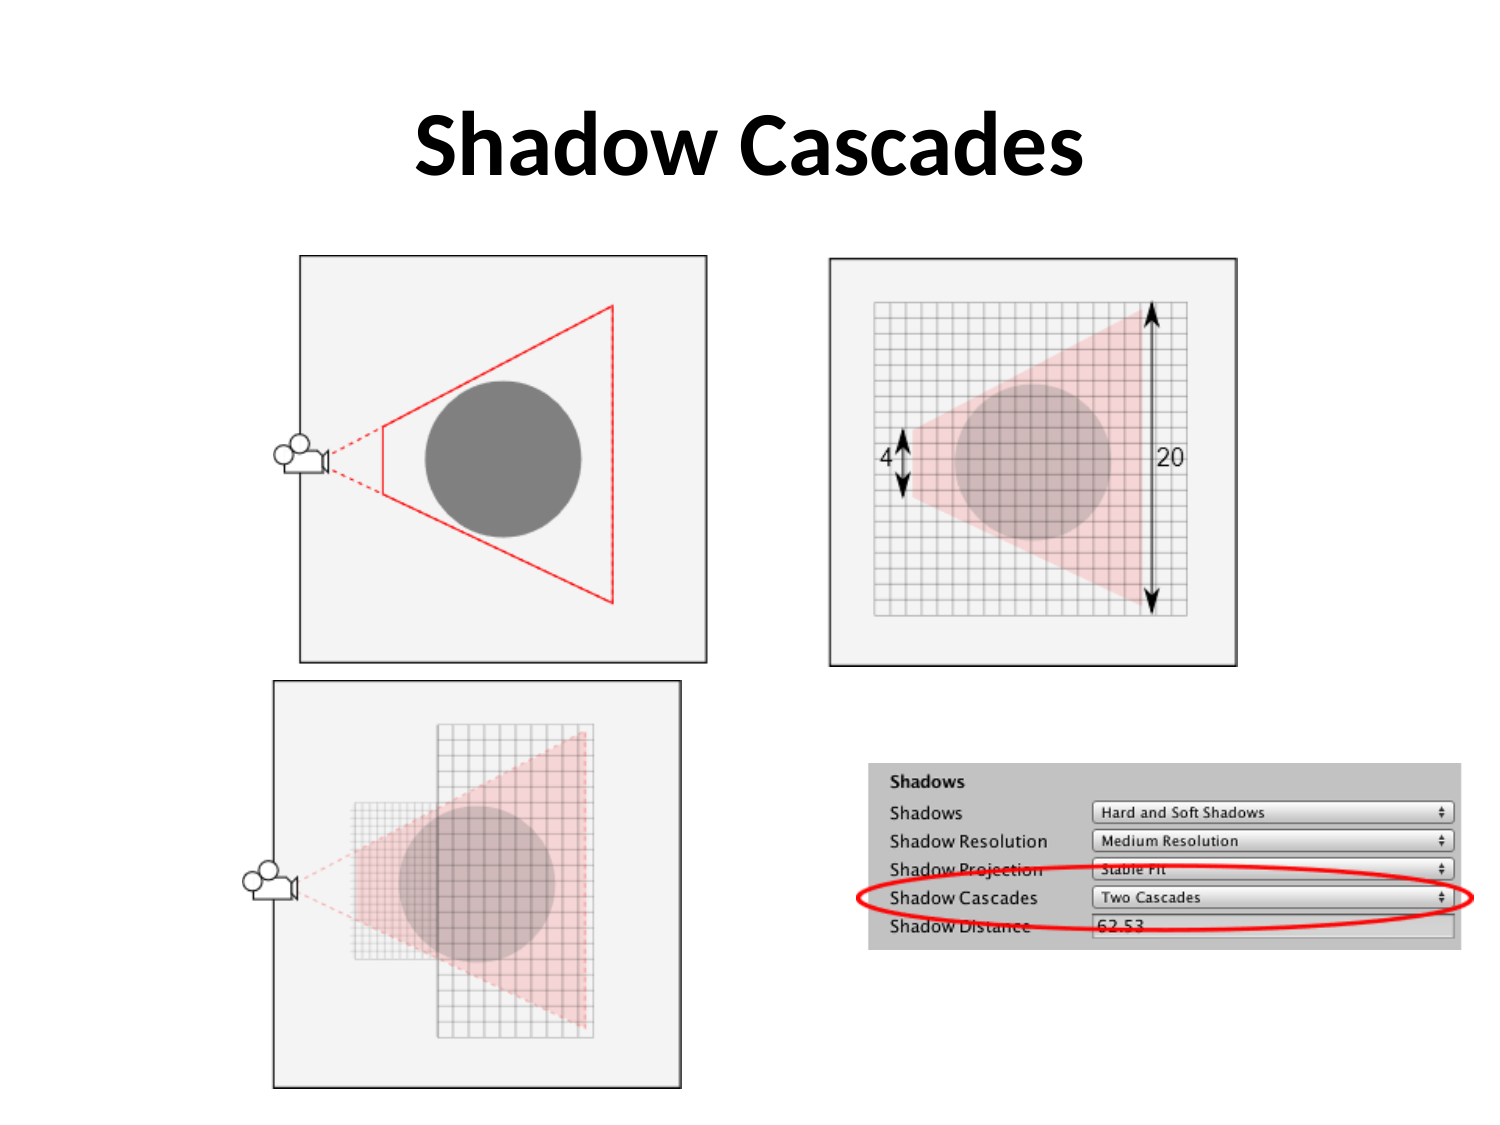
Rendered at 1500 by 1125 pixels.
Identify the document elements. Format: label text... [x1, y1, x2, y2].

picture [856, 763, 1474, 950]
picture [273, 255, 1239, 667]
picture [241, 680, 682, 1089]
title Shadow Cascades [75, 45, 1425, 233]
